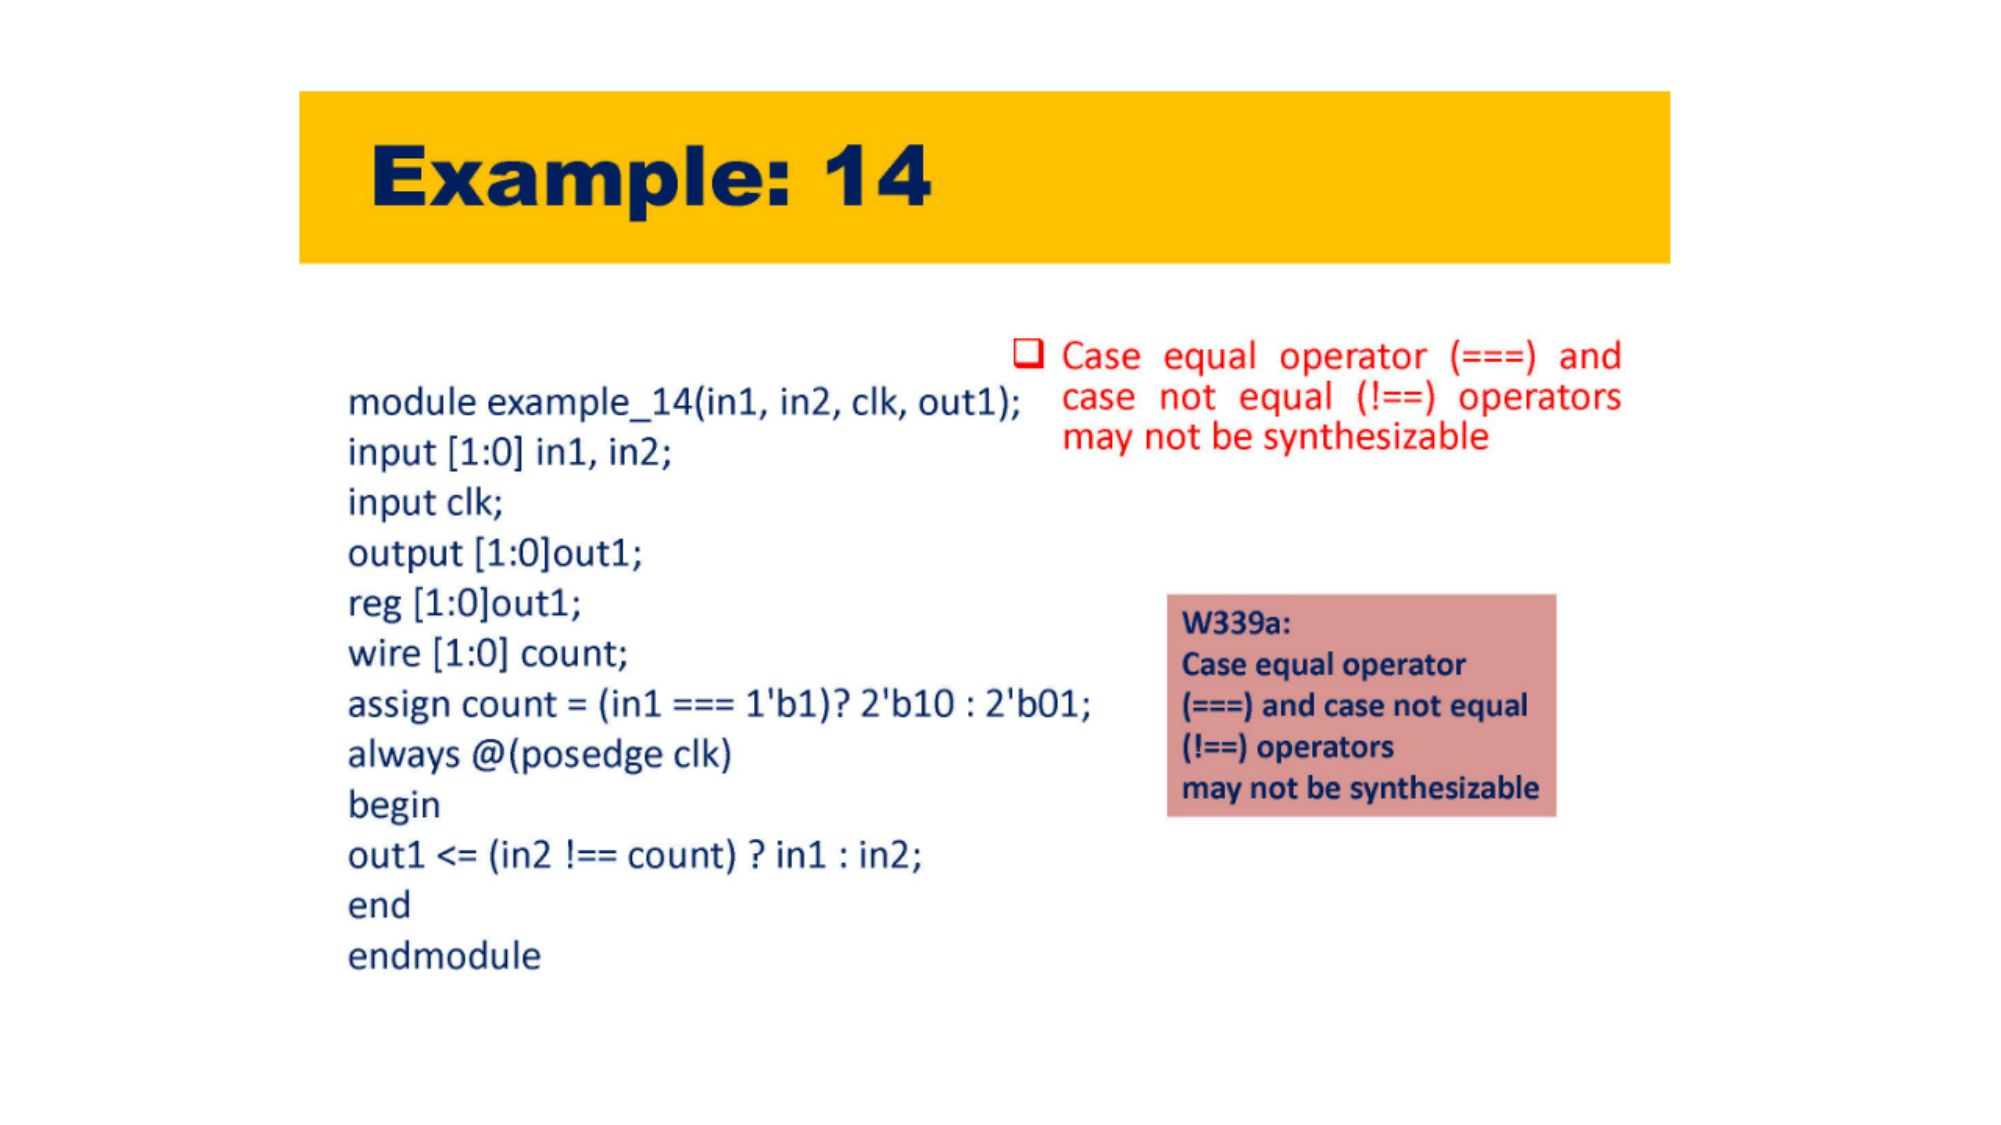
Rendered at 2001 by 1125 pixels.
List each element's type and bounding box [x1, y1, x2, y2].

picture [284, 68, 1716, 1057]
